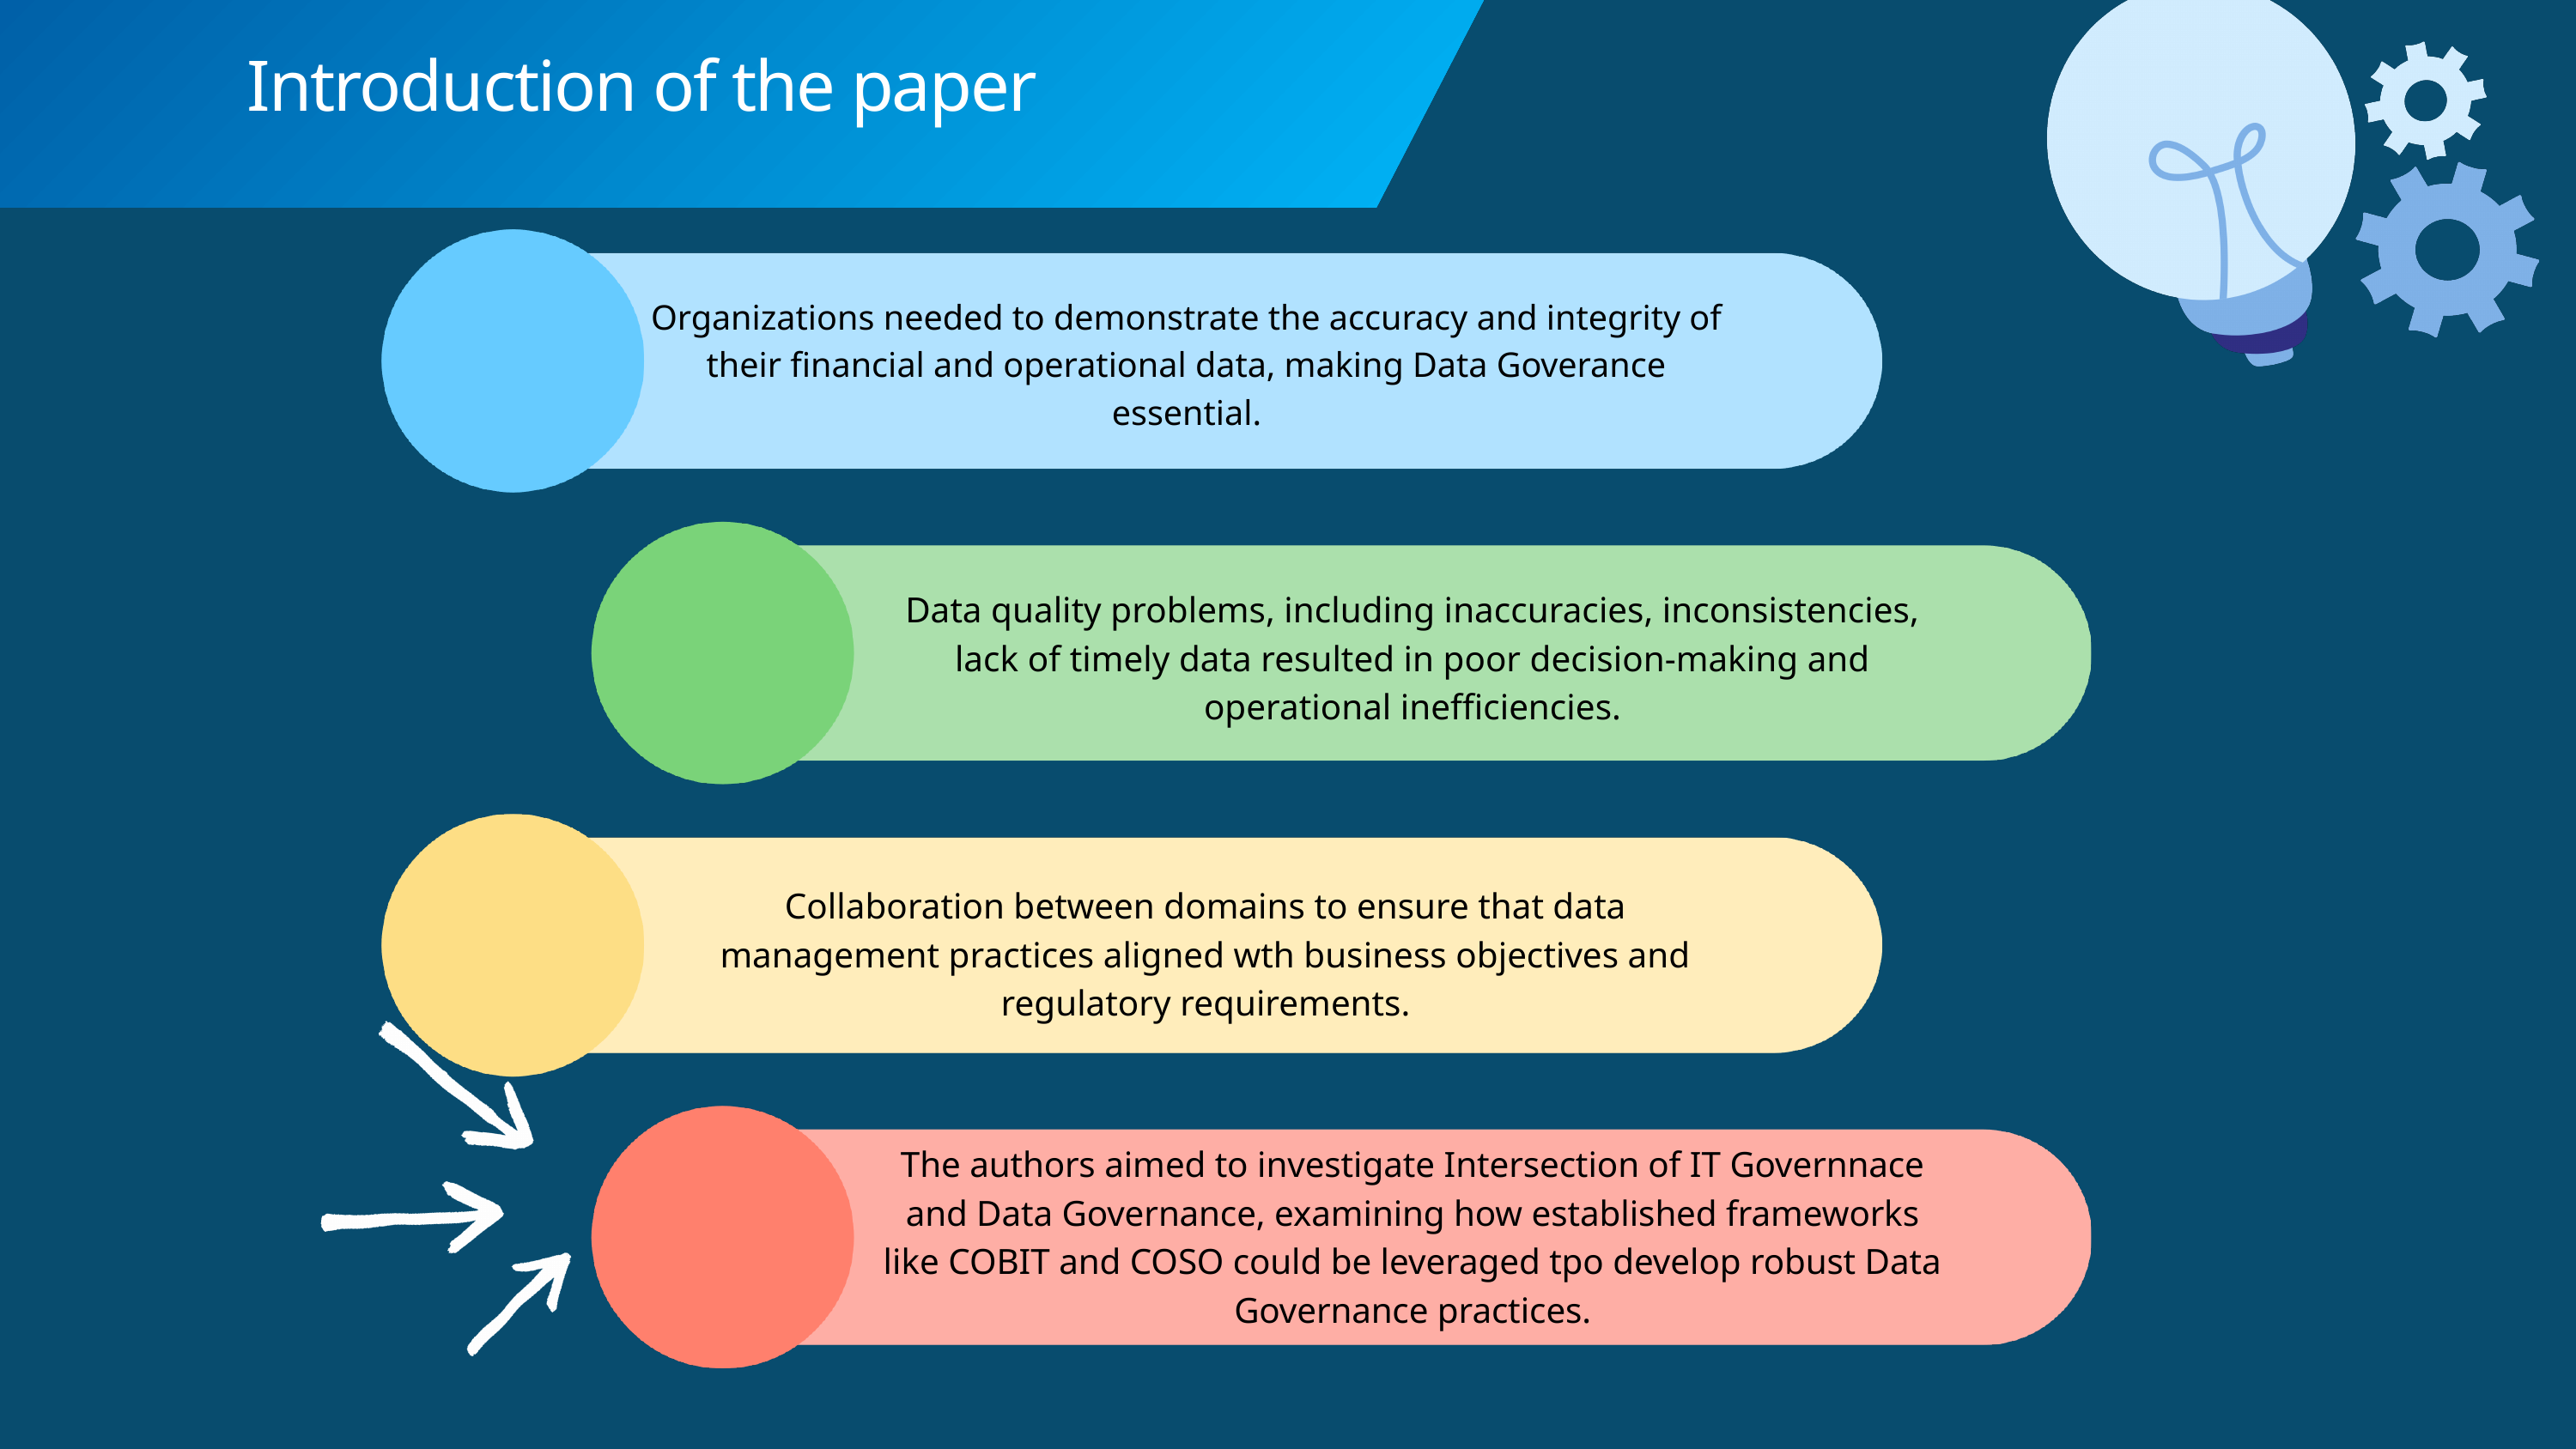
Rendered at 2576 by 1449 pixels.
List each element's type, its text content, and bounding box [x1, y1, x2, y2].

text_box The authors aimed to investigate Intersection of IT Governnace and Data Governance, examining how established frameworks like COBIT and COSO could be leveraged tpo develop robust Data Governance practices. [878, 1136, 1948, 1331]
picture [410, 1024, 612, 1076]
picture [467, 1253, 570, 1355]
text_box [380, 229, 2092, 1368]
text_box Organizations needed to demonstrate the accuracy and integrity of their financial and operational data, making Data Goverance essential. [632, 288, 1741, 432]
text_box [0, 0, 1485, 208]
picture [380, 1022, 533, 1149]
text_box [2030, 0, 2540, 368]
text_box Data quality problems, including inaccuracies, inconsistencies, lack of timely data resulted in poor decision-making and operational inefficiencies. [878, 580, 1948, 727]
picture [321, 1182, 503, 1252]
text_box Collaboration between domains to ensure that data management practices aligned wth business objectives and regulatory requirements. [671, 876, 1741, 1023]
